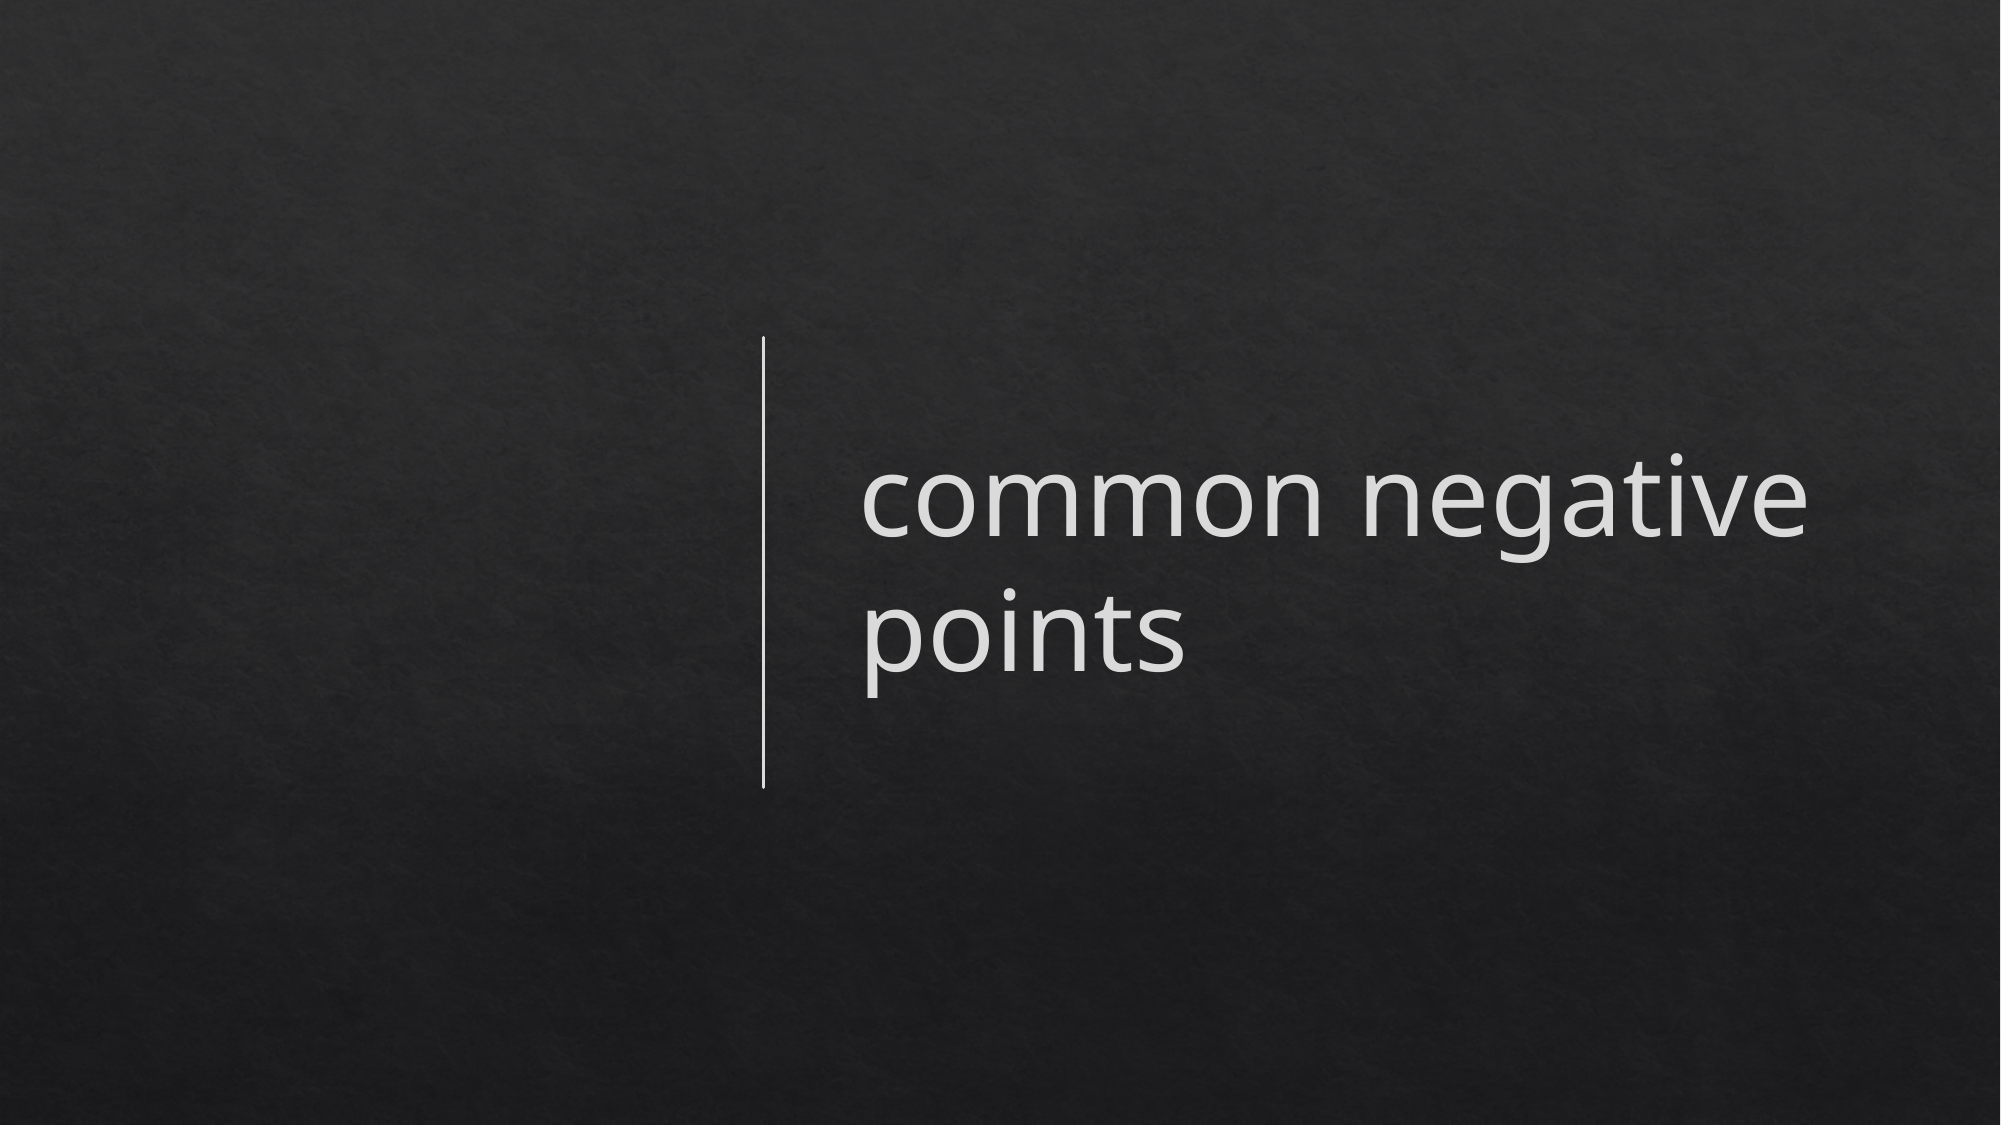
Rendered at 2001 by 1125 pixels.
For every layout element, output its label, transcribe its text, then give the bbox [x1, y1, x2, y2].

text_box common negative points [843, 179, 1835, 939]
text_box [0, 0, 2000, 1125]
